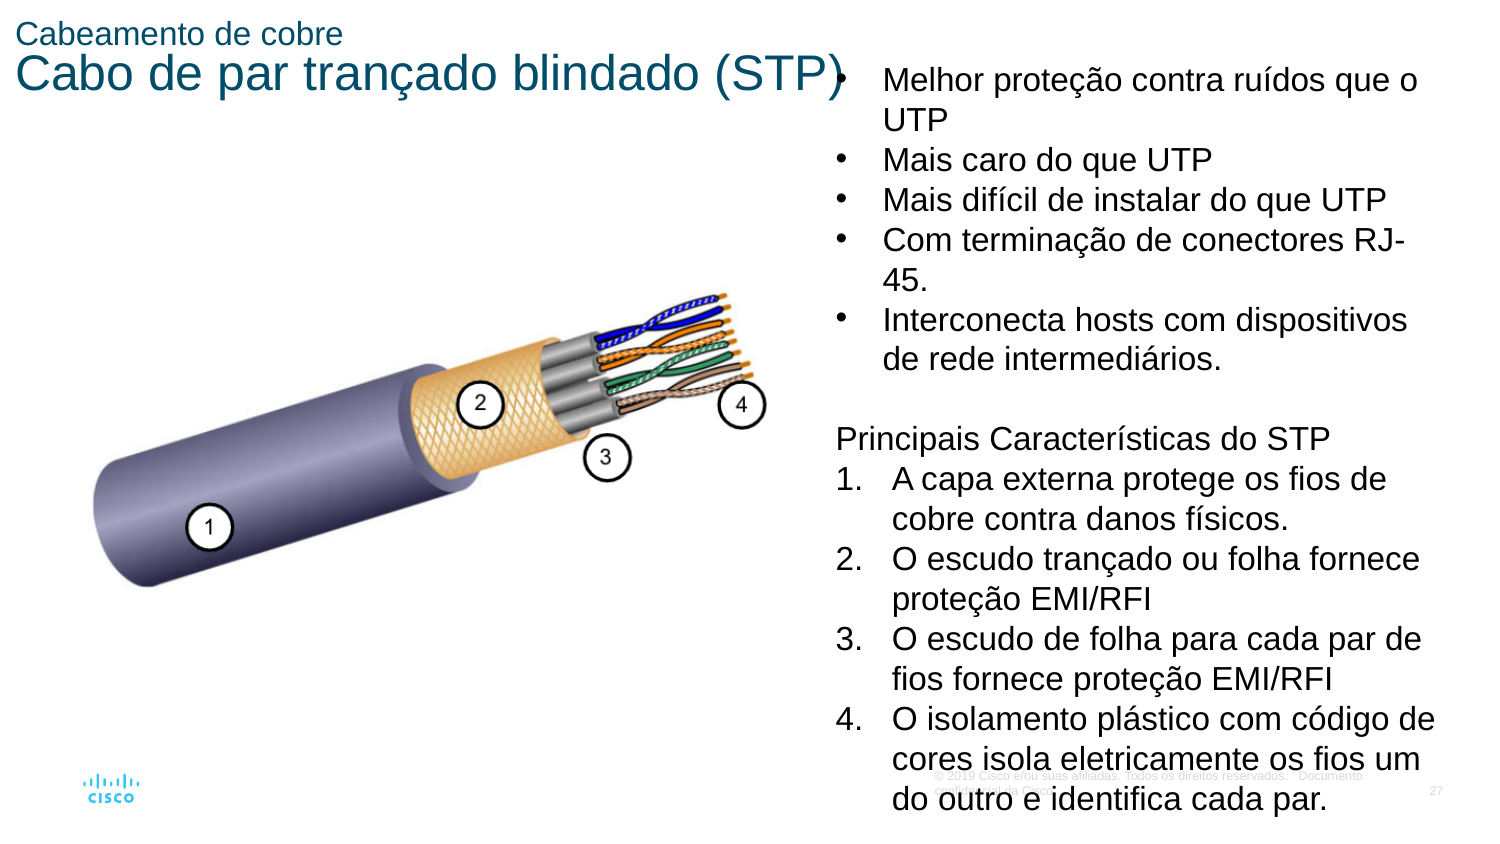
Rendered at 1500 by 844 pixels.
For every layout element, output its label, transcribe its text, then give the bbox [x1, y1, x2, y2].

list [76, 272, 798, 613]
title Cabeamento de cobre Cabo de par trançado blindado (STP) [0, 0, 1369, 121]
text_box Melhor proteção contra ruídos que o UTP Mais caro do que UTP Mais difícil de instalar do que UTP Com terminação de conectores RJ-45. Interconecta hosts com dispositivos de rede intermediários. Principais Características do STP A capa externa protege os fios de cobre contra danos físicos. O escudo trançado ou folha fornece proteção EMI/RFI O escudo de folha para cada par de fios fornece proteção EMI/RFI O isolamento plástico com código de cores isola eletricamente os fios um do outro e identifica cada par. [820, 50, 1468, 844]
